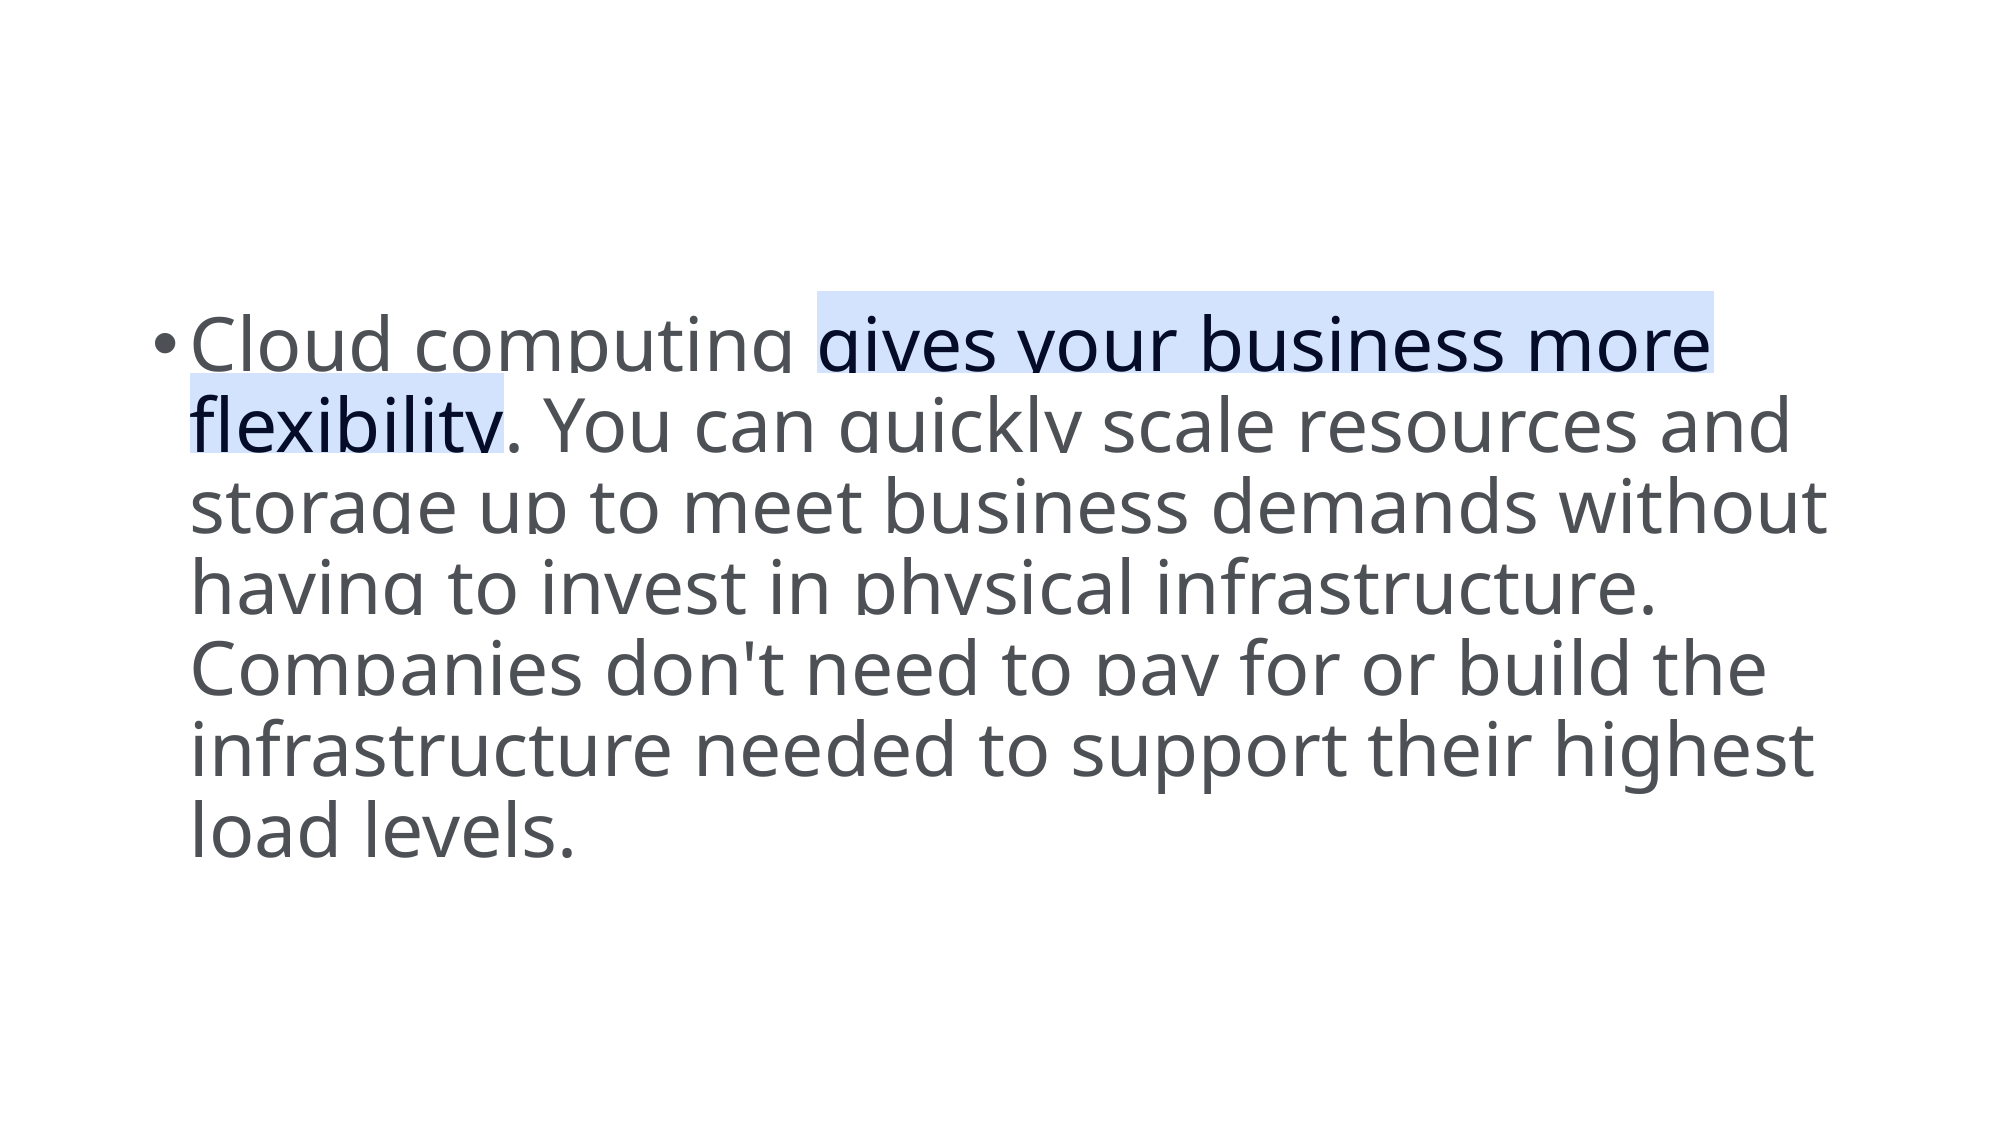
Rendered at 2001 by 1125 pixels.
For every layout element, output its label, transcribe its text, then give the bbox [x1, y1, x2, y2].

list Cloud computing gives your business more flexibility. You can quickly scale resources and storage up to meet business demands without having to invest in physical infrastructure. Companies don't need to pay for or build the infrastructure needed to support their highest load levels. [137, 299, 1863, 1014]
